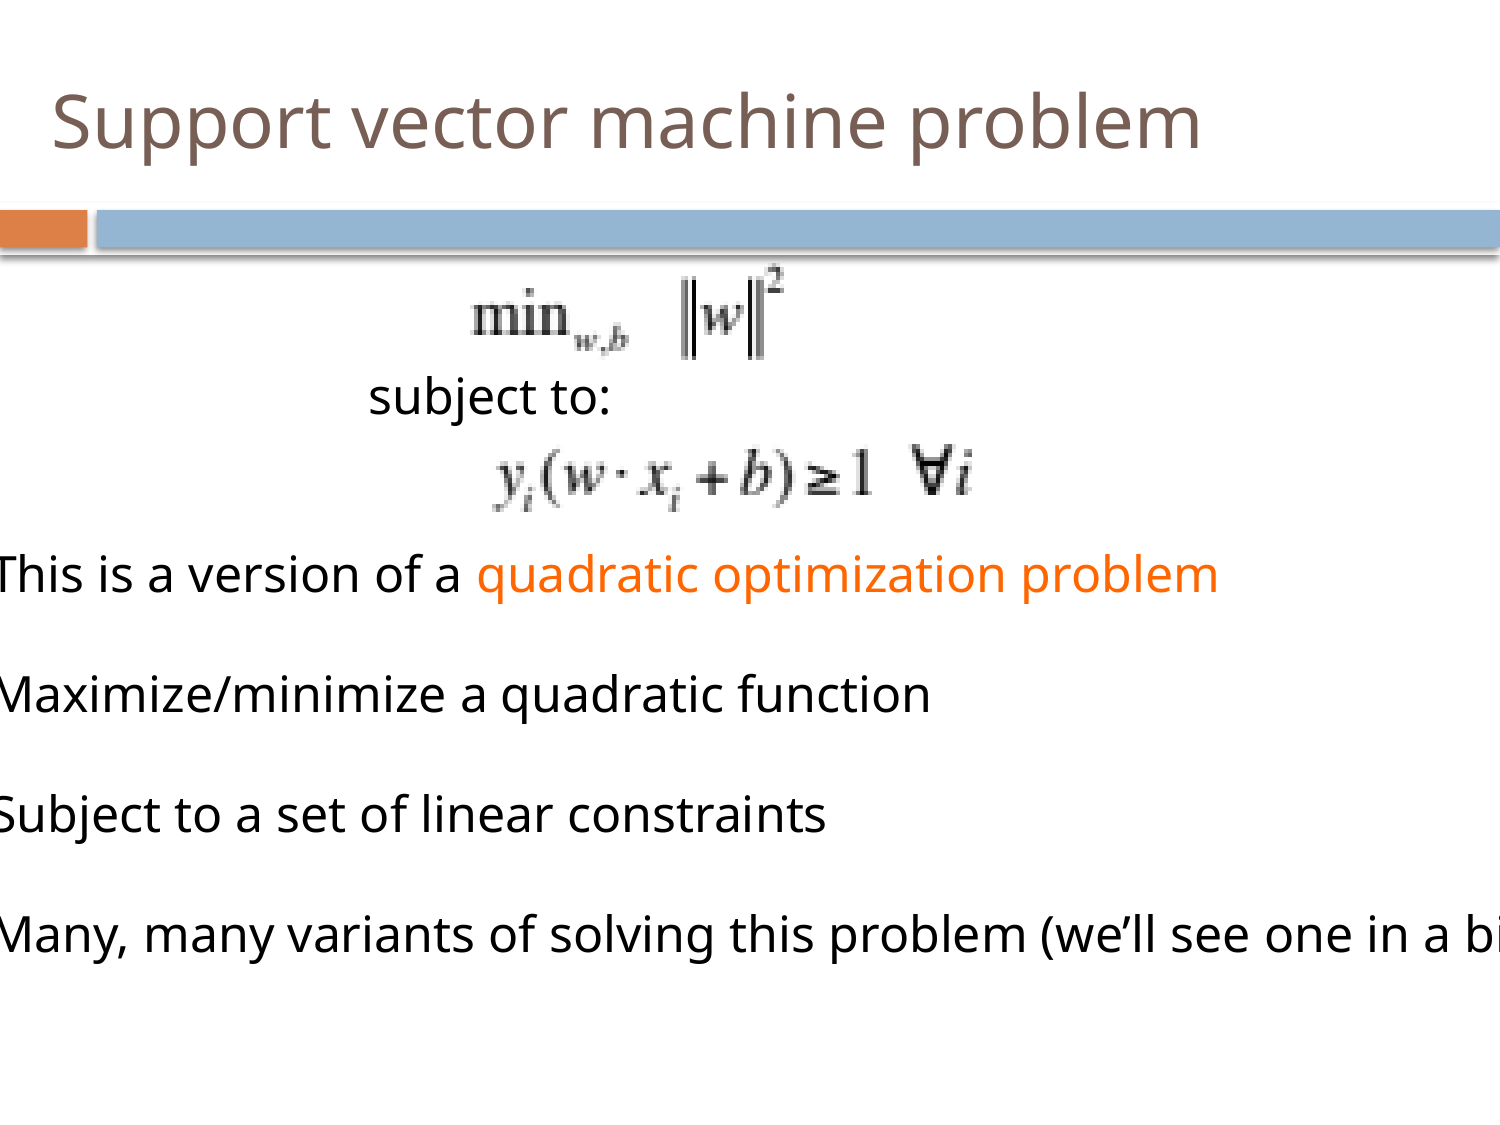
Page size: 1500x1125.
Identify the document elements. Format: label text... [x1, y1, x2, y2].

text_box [463, 251, 788, 365]
text_box subject to: [353, 356, 628, 432]
title Support vector machine problem [37, 37, 1438, 200]
text_box This is a version of a quadratic optimization problem Maximize/minimize a quadratic function Subject to a set of linear constraints Many, many variants of solving this problem (we’ll see one in a bit) [0, 535, 1500, 971]
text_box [484, 432, 978, 522]
